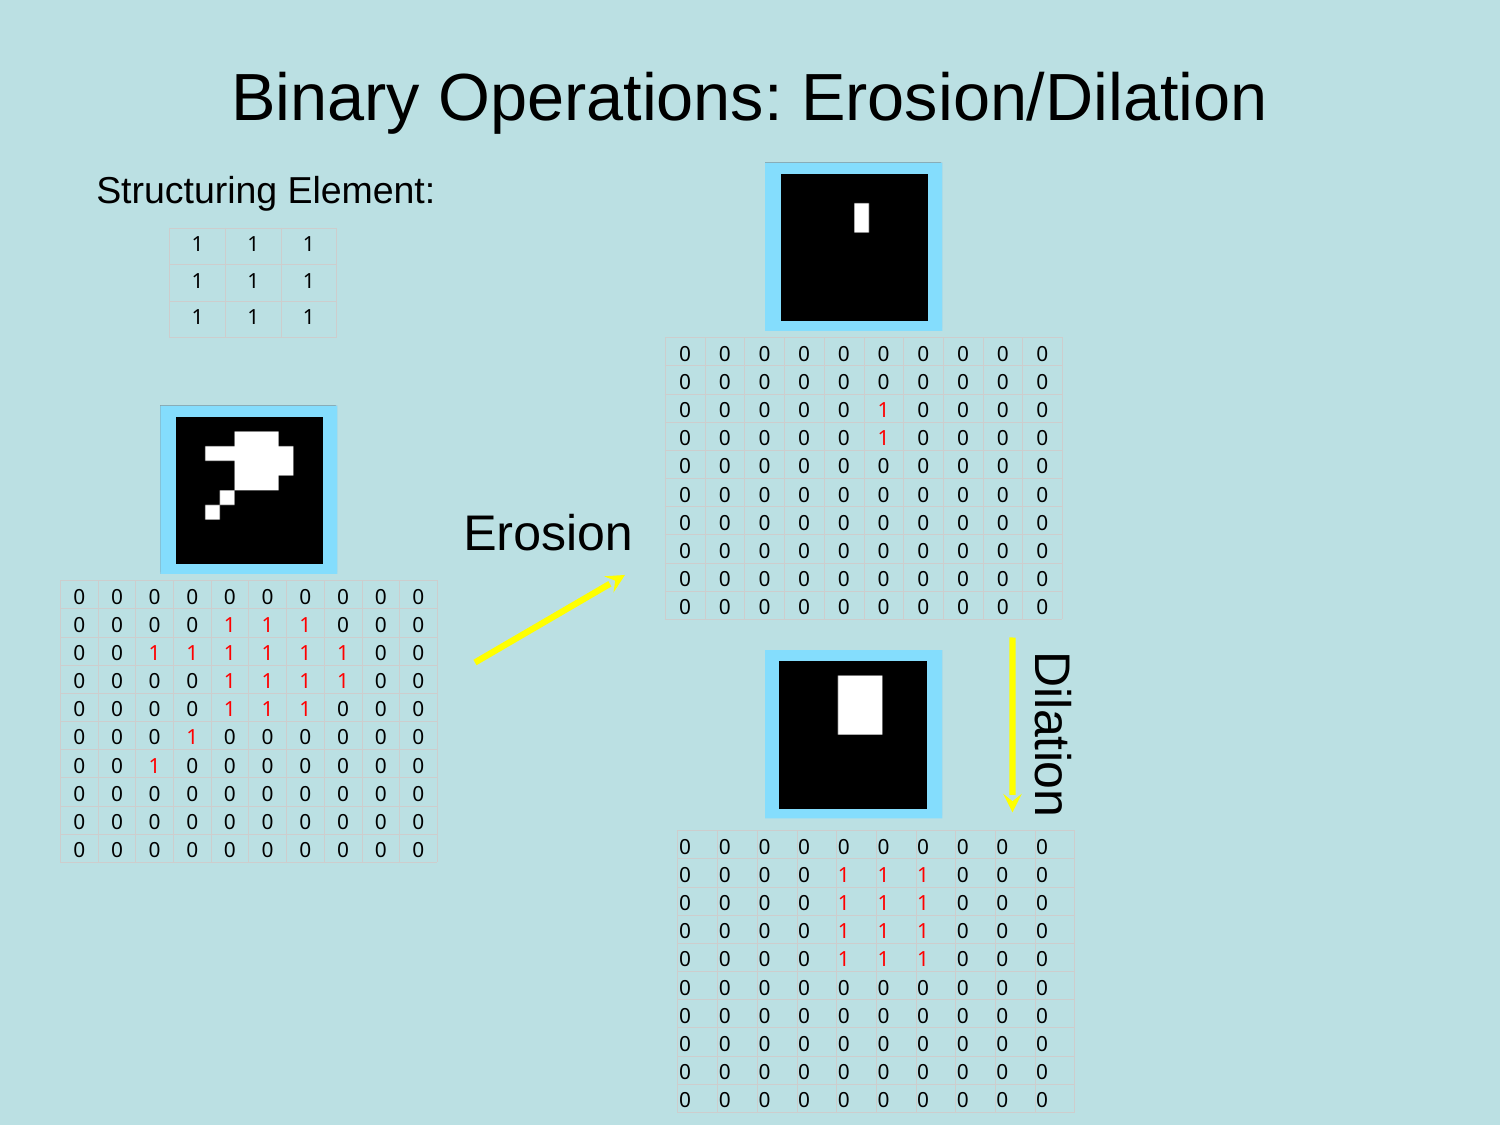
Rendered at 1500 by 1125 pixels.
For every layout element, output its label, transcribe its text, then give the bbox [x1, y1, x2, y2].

table_cell 0 [984, 535, 1022, 563]
table_cell 0 [837, 1028, 876, 1056]
table_cell 0 [944, 366, 983, 394]
table_header 0 [400, 581, 437, 608]
table_cell 0 [984, 451, 1022, 478]
table_cell 0 [718, 1057, 757, 1084]
table_cell 0 [877, 1028, 916, 1056]
table_cell 0 [996, 1085, 1035, 1112]
table_header 0 [363, 581, 399, 608]
table_cell 1 [170, 265, 225, 301]
table_cell 0 [984, 395, 1022, 422]
table_cell 0 [745, 479, 784, 506]
table_cell 0 [917, 972, 955, 999]
table_header 0 [785, 340, 824, 365]
table_cell 0 [287, 750, 324, 777]
table_cell 1 [212, 694, 248, 721]
table_cell 0 [825, 592, 864, 619]
table_cell 0 [785, 535, 824, 563]
table_cell 0 [758, 1000, 797, 1027]
table_cell 0 [877, 1000, 916, 1027]
table_cell 0 [61, 638, 98, 665]
table_cell 0 [996, 1000, 1035, 1027]
table_cell 0 [917, 1085, 955, 1112]
table_cell 0 [678, 1028, 717, 1056]
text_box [160, 405, 338, 575]
table_cell 0 [61, 666, 98, 693]
table_header 0 [877, 831, 916, 858]
table_cell 0 [785, 366, 824, 394]
table_header 1 [282, 229, 336, 264]
table_header 0 [99, 581, 135, 608]
table_cell 0 [825, 366, 864, 394]
table_cell 0 [1023, 535, 1062, 563]
table_header 0 [745, 338, 784, 365]
table_cell 0 [798, 888, 836, 915]
table_cell 0 [678, 944, 717, 971]
table_cell 0 [287, 835, 324, 862]
table_cell 0 [837, 972, 876, 999]
table_cell 0 [136, 778, 173, 806]
table_cell 0 [1036, 859, 1074, 887]
table_cell 0 [1023, 395, 1062, 422]
table_cell 0 [865, 535, 903, 563]
table_cell 1 [917, 944, 955, 971]
table_cell 0 [61, 835, 98, 862]
table_cell 0 [678, 888, 717, 915]
table_cell 0 [1036, 1057, 1074, 1084]
table_cell 0 [678, 972, 717, 999]
table_cell 0 [1036, 1028, 1074, 1056]
table_cell 0 [984, 564, 1022, 591]
table_cell 0 [400, 835, 437, 862]
table_cell 0 [1036, 1085, 1074, 1112]
table_cell 0 [904, 423, 943, 450]
table_cell 0 [1023, 366, 1062, 394]
table_cell 0 [61, 807, 98, 834]
table_cell 1 [917, 888, 955, 915]
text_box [764, 649, 943, 819]
table_header 0 [136, 581, 173, 608]
table_header 1 [226, 229, 281, 264]
table_cell 0 [758, 972, 797, 999]
table_header 0 [798, 831, 836, 858]
table_cell 0 [174, 835, 211, 862]
table_cell 0 [984, 479, 1022, 506]
table_cell 0 [944, 423, 983, 450]
text_box Structuring Element: [96, 165, 436, 211]
table_cell 0 [904, 535, 943, 563]
table_cell 0 [249, 807, 286, 834]
table_cell 0 [917, 1057, 955, 1084]
table_cell 1 [837, 916, 876, 943]
table_cell 0 [956, 972, 995, 999]
table_cell 0 [904, 479, 943, 506]
table_cell 0 [798, 916, 836, 943]
table_cell 0 [363, 835, 399, 862]
table_header 0 [212, 583, 248, 608]
table_header 0 [718, 831, 757, 858]
table_cell 0 [837, 1057, 876, 1084]
table_cell 0 [996, 1057, 1035, 1084]
text_box Erosion [463, 500, 633, 561]
table_cell 0 [136, 807, 173, 834]
table_header 0 [61, 581, 98, 608]
table_cell 0 [798, 1028, 836, 1056]
table_cell 0 [956, 1028, 995, 1056]
table_cell 0 [944, 395, 983, 422]
table_cell 0 [99, 722, 135, 749]
table_cell 0 [758, 1057, 797, 1084]
table_header 0 [917, 831, 955, 858]
table_cell 0 [363, 666, 399, 693]
table_cell 0 [785, 479, 824, 506]
table_cell 1 [865, 423, 903, 450]
table_cell 1 [282, 302, 336, 337]
table_cell 0 [917, 1028, 955, 1056]
table_cell 0 [904, 507, 943, 534]
table_cell 0 [745, 451, 784, 478]
table_cell 0 [325, 807, 362, 834]
table_cell 1 [877, 916, 916, 943]
table_header 0 [174, 583, 211, 608]
table_cell 0 [798, 972, 836, 999]
table_cell 0 [865, 366, 903, 394]
table_cell 0 [706, 592, 744, 619]
table_cell 0 [798, 1057, 836, 1084]
table_cell 0 [984, 366, 1022, 394]
table_cell 1 [837, 944, 876, 971]
table_header 0 [904, 339, 943, 365]
table_cell 1 [877, 944, 916, 971]
table_cell 0 [956, 944, 995, 971]
table_cell 0 [865, 564, 903, 591]
table_cell 1 [837, 888, 876, 915]
table_cell 0 [706, 507, 744, 534]
table_cell 1 [325, 666, 362, 693]
table_cell 0 [400, 778, 437, 806]
table_cell 0 [61, 722, 98, 749]
table_cell 0 [136, 694, 173, 721]
table_cell 0 [363, 609, 399, 637]
table_cell 0 [718, 859, 757, 887]
table_cell 0 [904, 592, 943, 619]
table_cell 0 [944, 564, 983, 591]
table_cell 1 [136, 638, 173, 665]
table_cell 0 [325, 609, 362, 637]
table_cell 1 [287, 666, 324, 693]
table_cell 0 [706, 564, 744, 591]
table_cell 0 [917, 1000, 955, 1027]
text_box Dilation [1025, 651, 1086, 818]
table_cell 0 [706, 395, 744, 422]
table_cell 1 [170, 302, 225, 337]
table_cell 0 [785, 507, 824, 534]
table_cell 0 [1036, 888, 1074, 915]
table_cell 1 [877, 888, 916, 915]
table_cell 0 [758, 916, 797, 943]
table_cell 0 [212, 778, 248, 806]
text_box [764, 162, 943, 332]
table_cell 0 [678, 1000, 717, 1027]
table_cell 0 [99, 694, 135, 721]
table_cell 0 [287, 807, 324, 834]
table_cell 1 [174, 722, 211, 749]
table_cell 1 [287, 609, 324, 637]
table_cell 0 [944, 507, 983, 534]
table_cell 0 [287, 722, 324, 749]
table_cell 1 [249, 638, 286, 665]
table_cell 0 [745, 564, 784, 591]
table_cell 0 [61, 778, 98, 806]
table_cell 1 [136, 750, 173, 777]
table_cell 0 [865, 507, 903, 534]
table_cell 0 [249, 722, 286, 749]
table_cell 0 [718, 1000, 757, 1027]
table_cell 0 [745, 507, 784, 534]
table_cell 0 [400, 807, 437, 834]
table_cell 0 [61, 609, 98, 637]
table_cell 1 [287, 694, 324, 721]
table_header 0 [984, 338, 1022, 365]
table_cell 1 [226, 302, 281, 337]
table_cell 0 [825, 395, 864, 422]
table_cell 0 [837, 1085, 876, 1112]
table_cell 1 [249, 694, 286, 721]
table_cell 1 [877, 859, 916, 887]
table_cell 1 [212, 609, 248, 637]
table_cell 0 [984, 592, 1022, 619]
table_cell 0 [984, 507, 1022, 534]
table_cell 0 [1036, 944, 1074, 971]
table_cell 0 [363, 778, 399, 806]
table_cell 0 [984, 423, 1022, 450]
table_cell 0 [99, 638, 135, 665]
table_cell 0 [825, 564, 864, 591]
table_cell 0 [287, 778, 324, 806]
table_cell 1 [287, 638, 324, 665]
table_header 0 [249, 583, 286, 608]
table_cell 0 [904, 451, 943, 478]
table_cell 0 [706, 451, 744, 478]
table_cell 0 [798, 1085, 836, 1112]
table_cell 0 [363, 722, 399, 749]
table_cell 0 [666, 535, 705, 563]
table_cell 0 [825, 451, 864, 478]
table_cell 0 [249, 835, 286, 862]
table_cell 0 [363, 694, 399, 721]
table_cell 1 [837, 859, 876, 887]
table_cell 0 [718, 944, 757, 971]
table_cell 0 [785, 395, 824, 422]
table_cell 1 [249, 609, 286, 637]
table_cell 0 [785, 423, 824, 450]
table_cell 0 [400, 638, 437, 665]
table_cell 0 [363, 807, 399, 834]
table_cell 0 [904, 395, 943, 422]
table_cell 0 [363, 750, 399, 777]
table_cell 0 [956, 859, 995, 887]
table_cell 1 [917, 916, 955, 943]
table_cell 0 [174, 609, 211, 637]
table_cell 0 [666, 451, 705, 478]
table_cell 1 [865, 395, 903, 422]
table_header 1 [170, 229, 225, 264]
table_cell 0 [718, 1085, 757, 1112]
table_cell 0 [212, 807, 248, 834]
table_cell 0 [706, 535, 744, 563]
table_cell 0 [99, 609, 135, 637]
table_cell 0 [865, 479, 903, 506]
table_cell 0 [174, 807, 211, 834]
table_cell 1 [226, 265, 281, 301]
table_cell 0 [99, 807, 135, 834]
table_cell 0 [996, 1028, 1035, 1056]
table_cell 0 [956, 1057, 995, 1084]
table_cell 0 [877, 1057, 916, 1084]
table_cell 0 [136, 722, 173, 749]
table_cell 0 [745, 366, 784, 394]
table_cell 0 [174, 750, 211, 777]
table_cell 0 [758, 944, 797, 971]
table_cell 0 [1036, 1000, 1074, 1027]
table_cell 0 [865, 451, 903, 478]
table_cell 0 [1023, 423, 1062, 450]
table_cell 0 [99, 666, 135, 693]
table_cell 0 [825, 479, 864, 506]
table_cell 0 [249, 750, 286, 777]
table_cell 0 [99, 778, 135, 806]
table_cell 0 [678, 916, 717, 943]
table_cell 1 [212, 666, 248, 693]
table_cell 0 [1023, 507, 1062, 534]
table_cell 0 [400, 750, 437, 777]
table_cell 0 [904, 366, 943, 394]
table_cell 0 [666, 395, 705, 422]
table_cell 0 [666, 423, 705, 450]
table_cell 0 [956, 888, 995, 915]
table_cell 0 [363, 638, 399, 665]
table_cell 0 [99, 750, 135, 777]
table_cell 0 [706, 479, 744, 506]
table_cell 0 [785, 564, 824, 591]
table_cell 0 [745, 592, 784, 619]
table_cell 0 [785, 451, 824, 478]
table_cell 0 [1023, 564, 1062, 591]
table_cell 0 [1036, 972, 1074, 999]
table_header 0 [678, 831, 717, 858]
table_cell 0 [825, 507, 864, 534]
table_header 0 [325, 581, 362, 608]
table_cell 0 [718, 916, 757, 943]
table_cell 0 [666, 592, 705, 619]
table_cell 0 [400, 722, 437, 749]
table_cell 0 [174, 778, 211, 806]
table_cell 0 [61, 694, 98, 721]
table_cell 0 [212, 750, 248, 777]
table_cell 0 [325, 722, 362, 749]
table_cell 0 [1036, 916, 1074, 943]
table_cell 0 [944, 479, 983, 506]
table_header 0 [287, 583, 324, 608]
table_cell 0 [798, 1000, 836, 1027]
table_cell 0 [944, 451, 983, 478]
table_cell 0 [798, 859, 836, 887]
table_cell 0 [678, 1085, 717, 1112]
text_box [1006, 800, 1019, 813]
table_header 0 [758, 831, 797, 858]
table_cell 1 [917, 859, 955, 887]
table_cell 0 [666, 479, 705, 506]
table_header 0 [956, 831, 995, 858]
table_cell 0 [865, 592, 903, 619]
table_cell 0 [745, 423, 784, 450]
table_header 0 [944, 338, 983, 365]
table_cell 1 [249, 666, 286, 693]
table_cell 0 [944, 592, 983, 619]
table_cell 0 [956, 916, 995, 943]
table_cell 0 [996, 916, 1035, 943]
table_cell 0 [877, 1085, 916, 1112]
table_cell 0 [745, 535, 784, 563]
table_cell 0 [666, 366, 705, 394]
table_cell 0 [61, 750, 98, 777]
table_header 0 [1023, 338, 1062, 365]
table_cell 0 [1023, 592, 1062, 619]
table_header 0 [706, 338, 744, 365]
table_cell 0 [325, 750, 362, 777]
table_header 0 [825, 340, 864, 365]
table_cell 0 [174, 666, 211, 693]
table_cell 0 [706, 366, 744, 394]
table_cell 0 [400, 694, 437, 721]
text_box [611, 574, 625, 587]
table_cell 0 [212, 835, 248, 862]
table_cell 1 [212, 638, 248, 665]
table_cell 0 [825, 535, 864, 563]
table_cell 0 [400, 609, 437, 637]
table_cell 0 [956, 1085, 995, 1112]
table_cell 0 [136, 666, 173, 693]
table_cell 1 [174, 638, 211, 665]
table_cell 0 [174, 694, 211, 721]
table_cell 0 [718, 888, 757, 915]
table_cell 0 [1023, 451, 1062, 478]
title Binary Operations: Erosion/Dilation [112, 0, 1388, 188]
table_cell 0 [325, 835, 362, 862]
table_cell 1 [282, 265, 336, 301]
table_header 0 [837, 831, 876, 858]
table_cell 0 [996, 859, 1035, 887]
table_header 0 [1036, 831, 1074, 858]
table_cell 0 [944, 535, 983, 563]
table_cell 0 [996, 944, 1035, 971]
table_cell 0 [249, 778, 286, 806]
table_cell 0 [666, 564, 705, 591]
table_cell 0 [758, 859, 797, 887]
table_cell 0 [877, 972, 916, 999]
table_cell 0 [904, 564, 943, 591]
table_cell 0 [798, 944, 836, 971]
table_cell 0 [825, 423, 864, 450]
table_cell 0 [325, 778, 362, 806]
table_cell 0 [400, 666, 437, 693]
table_cell 0 [996, 888, 1035, 915]
table_header 0 [666, 338, 705, 365]
table_cell 0 [758, 888, 797, 915]
table_cell 0 [678, 1057, 717, 1084]
table_header 0 [996, 831, 1035, 858]
table_cell 0 [837, 1000, 876, 1027]
table_cell 0 [996, 972, 1035, 999]
table_cell 0 [136, 835, 173, 862]
table_cell 0 [718, 972, 757, 999]
table_cell 0 [325, 694, 362, 721]
table_cell 0 [212, 722, 248, 749]
table_cell 1 [325, 638, 362, 665]
table_cell 0 [758, 1085, 797, 1112]
table_cell 0 [136, 609, 173, 637]
table_cell 0 [666, 507, 705, 534]
table_cell 0 [956, 1000, 995, 1027]
table_cell 0 [785, 592, 824, 619]
table_cell 0 [706, 423, 744, 450]
table_cell 0 [99, 835, 135, 862]
table_cell 0 [1023, 479, 1062, 506]
table_cell 0 [745, 395, 784, 422]
table_cell 0 [758, 1028, 797, 1056]
table_cell 0 [718, 1028, 757, 1056]
table_cell 0 [678, 859, 717, 887]
table_header 0 [865, 340, 903, 365]
